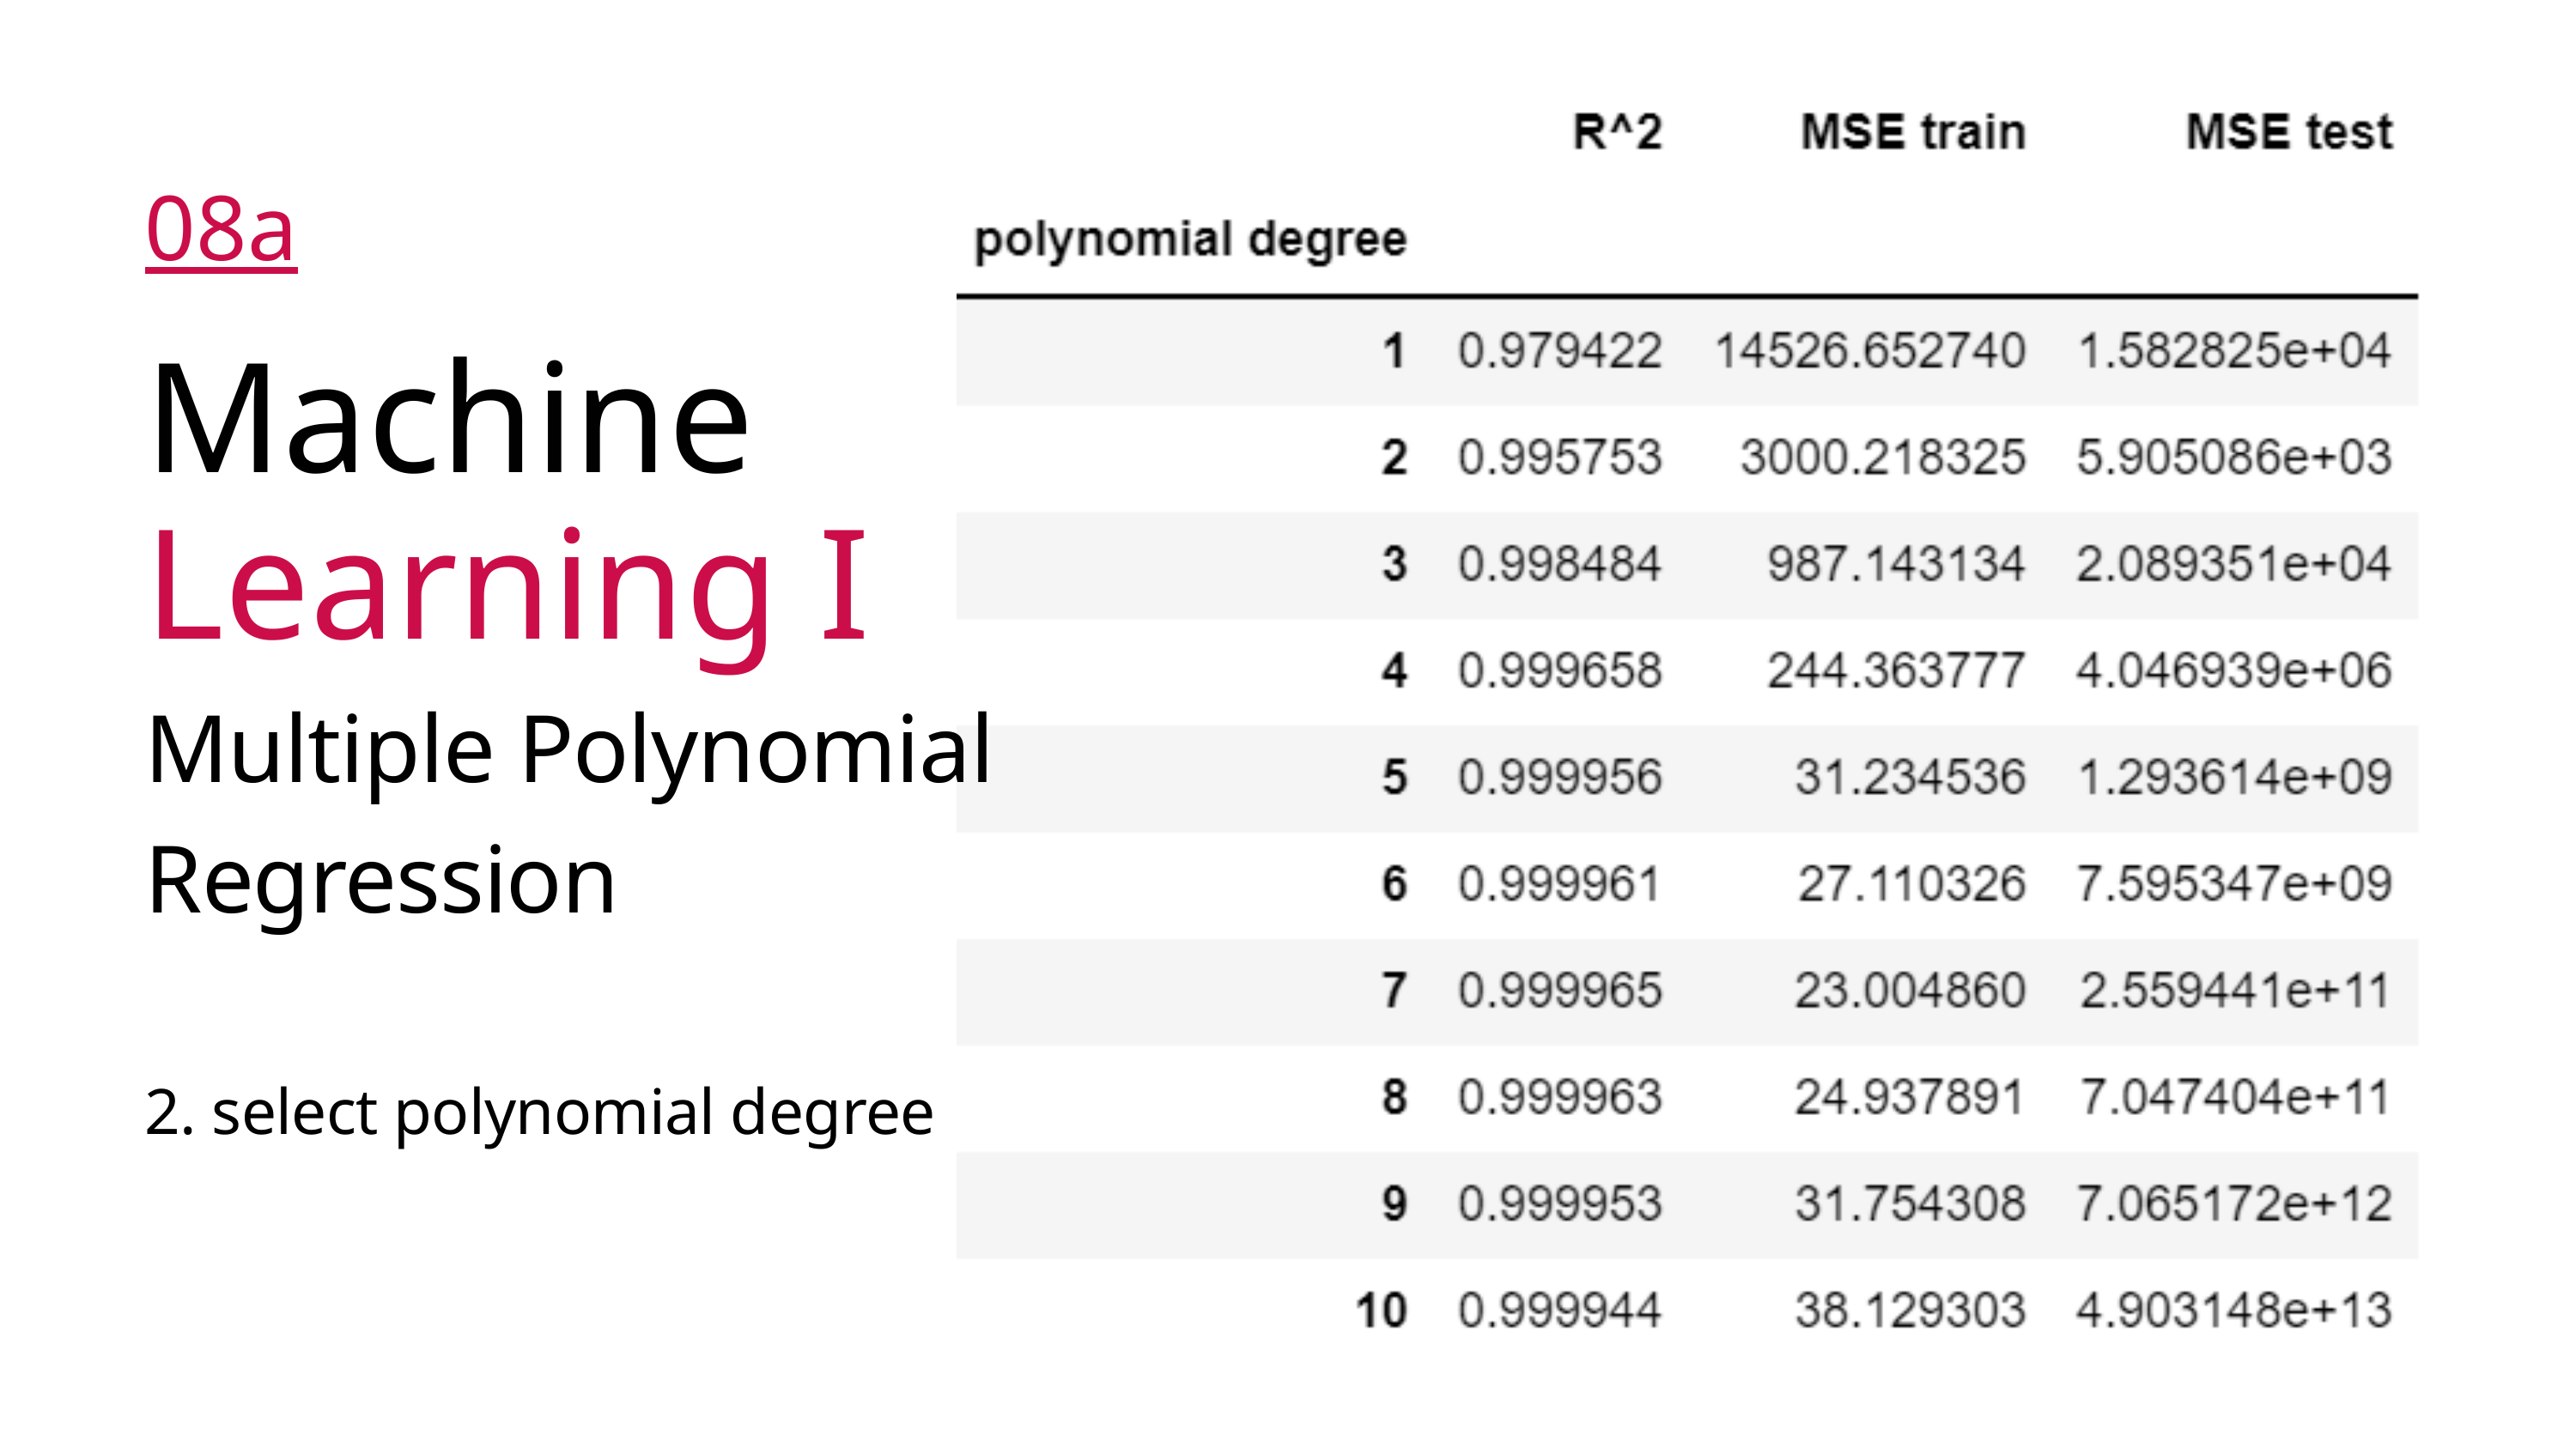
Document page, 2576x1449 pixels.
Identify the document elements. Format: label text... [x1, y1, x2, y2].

text_box Machine Learning I [144, 335, 951, 670]
text_box Multiple Polynomial Regression [144, 670, 951, 931]
text_box 2. select polynomial degree [144, 1058, 951, 1147]
text_box 08a [144, 179, 951, 279]
picture [956, 84, 2432, 1364]
